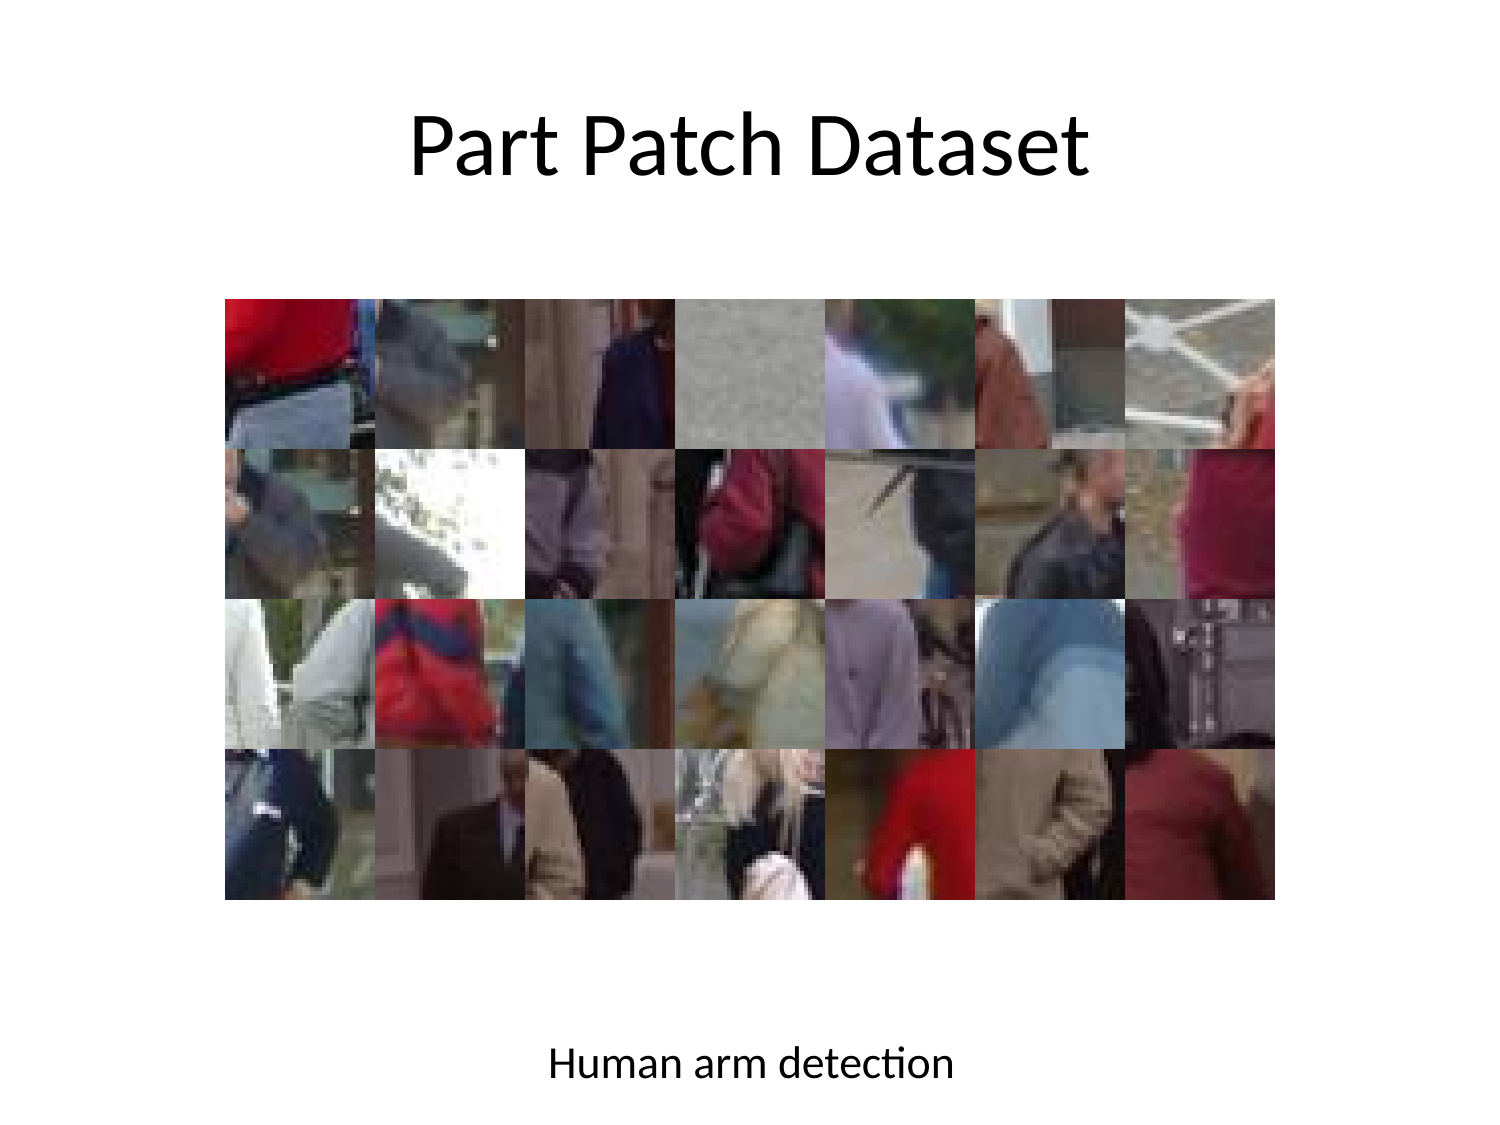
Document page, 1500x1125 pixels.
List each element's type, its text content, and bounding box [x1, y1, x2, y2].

text_box Human arm detection [150, 1025, 1353, 1096]
picture [224, 299, 1276, 901]
title Part Patch Dataset [75, 45, 1425, 233]
